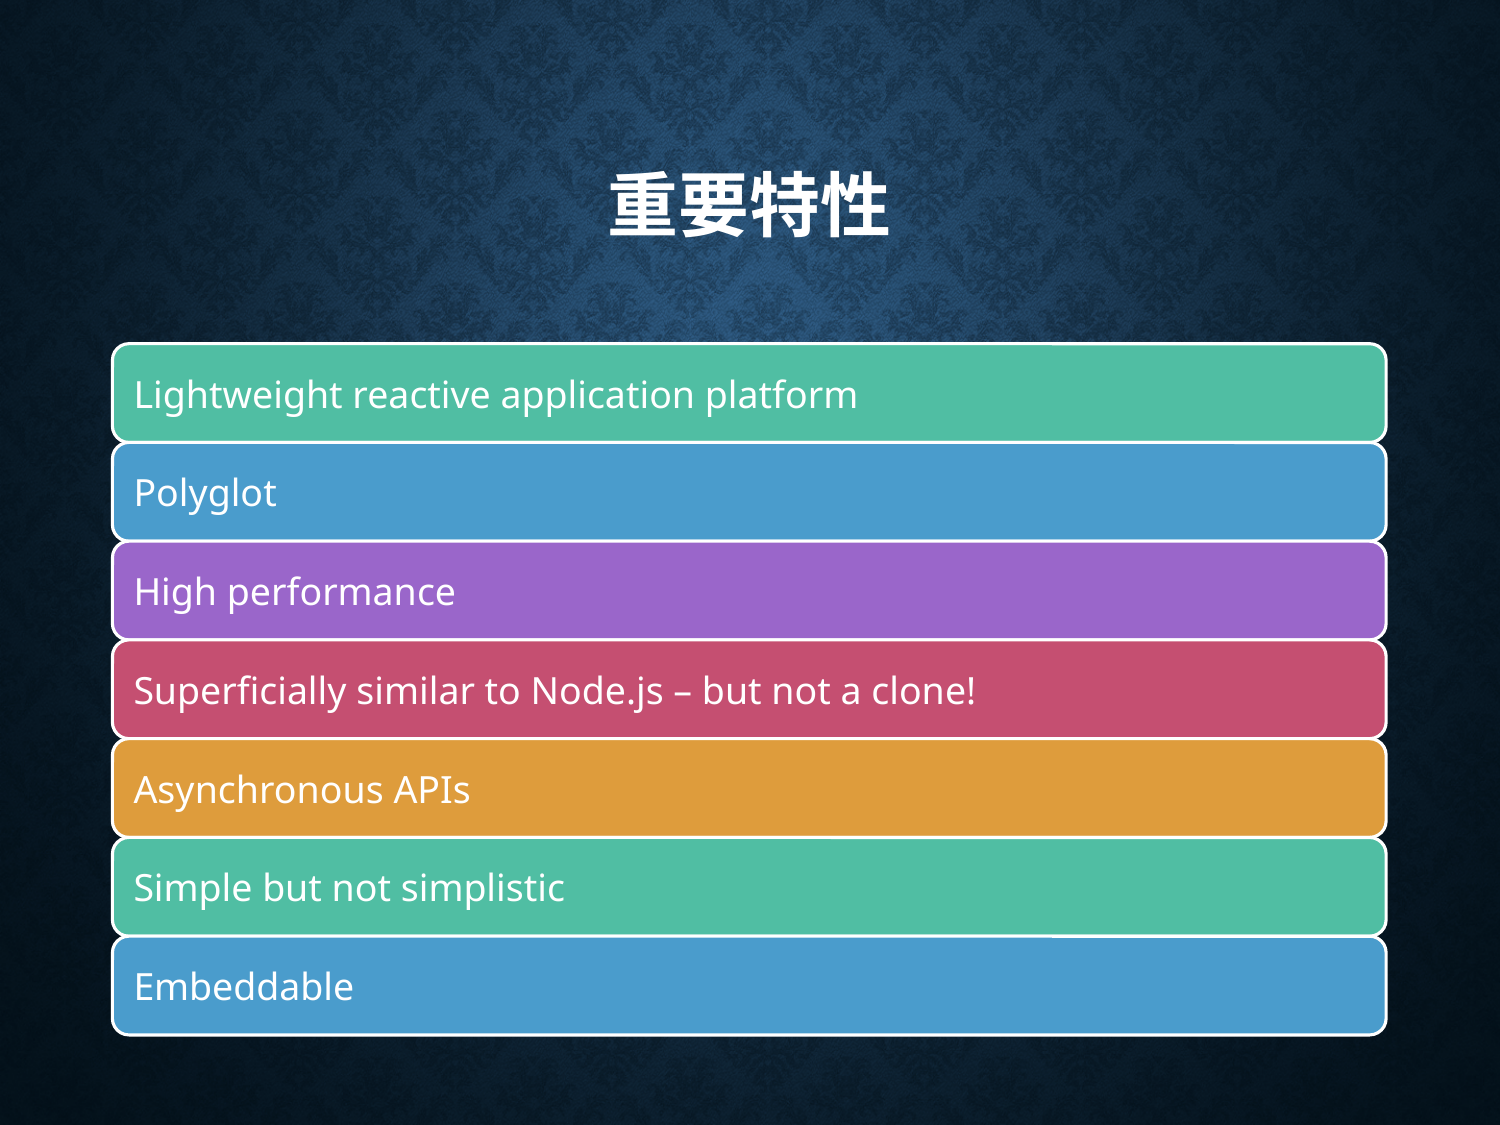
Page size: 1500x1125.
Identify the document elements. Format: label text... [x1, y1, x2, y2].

title 重要特性 [112, 99, 1387, 318]
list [111, 343, 1387, 1036]
